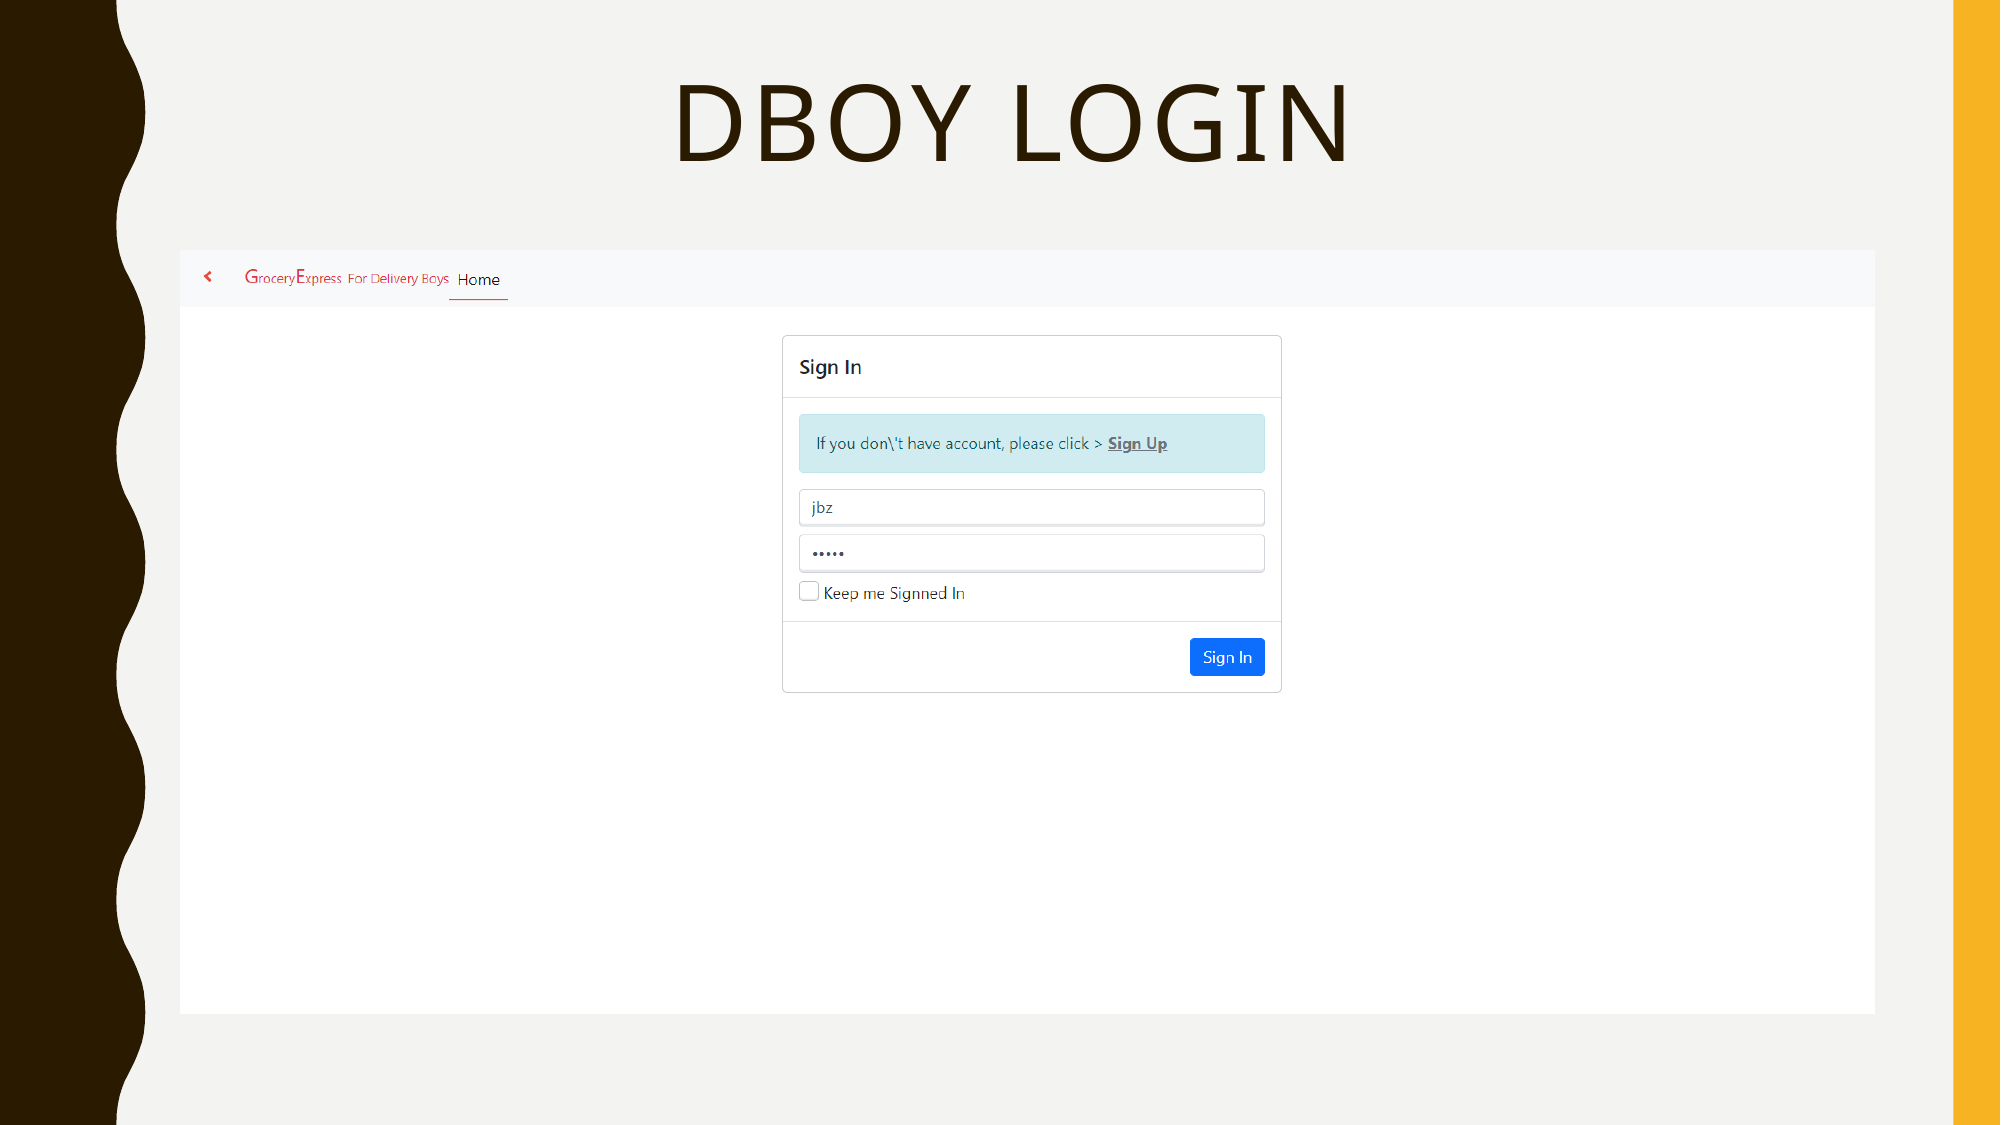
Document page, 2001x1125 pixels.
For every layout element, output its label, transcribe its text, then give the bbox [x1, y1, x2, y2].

title Dboy login [205, 62, 1875, 250]
picture [180, 250, 1875, 1014]
